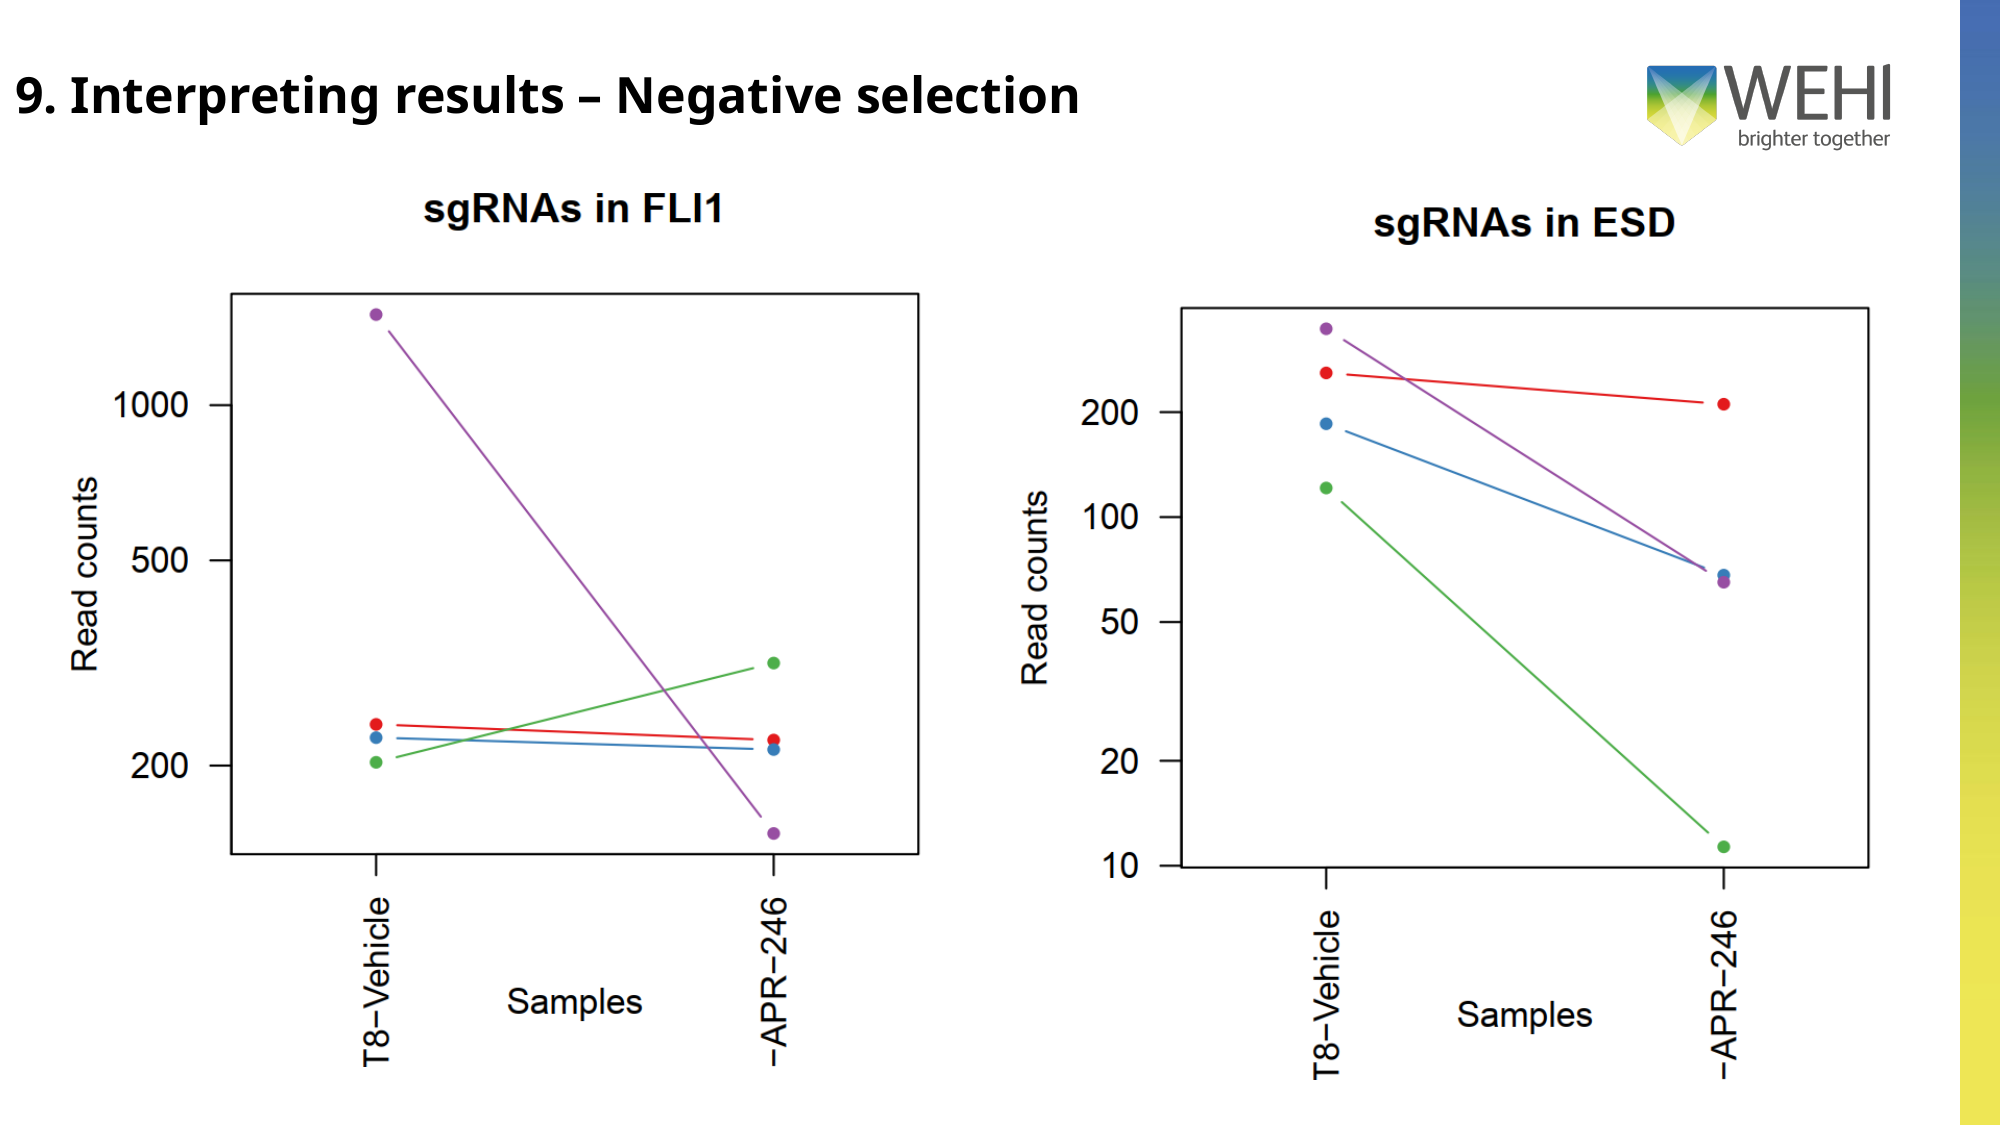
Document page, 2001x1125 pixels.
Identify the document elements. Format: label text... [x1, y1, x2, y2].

title 9. Interpreting results – Negative selection [0, 0, 1623, 188]
picture [1016, 171, 1884, 1081]
picture [1641, 61, 1896, 153]
picture [1960, 0, 2000, 1125]
picture [68, 143, 984, 1067]
